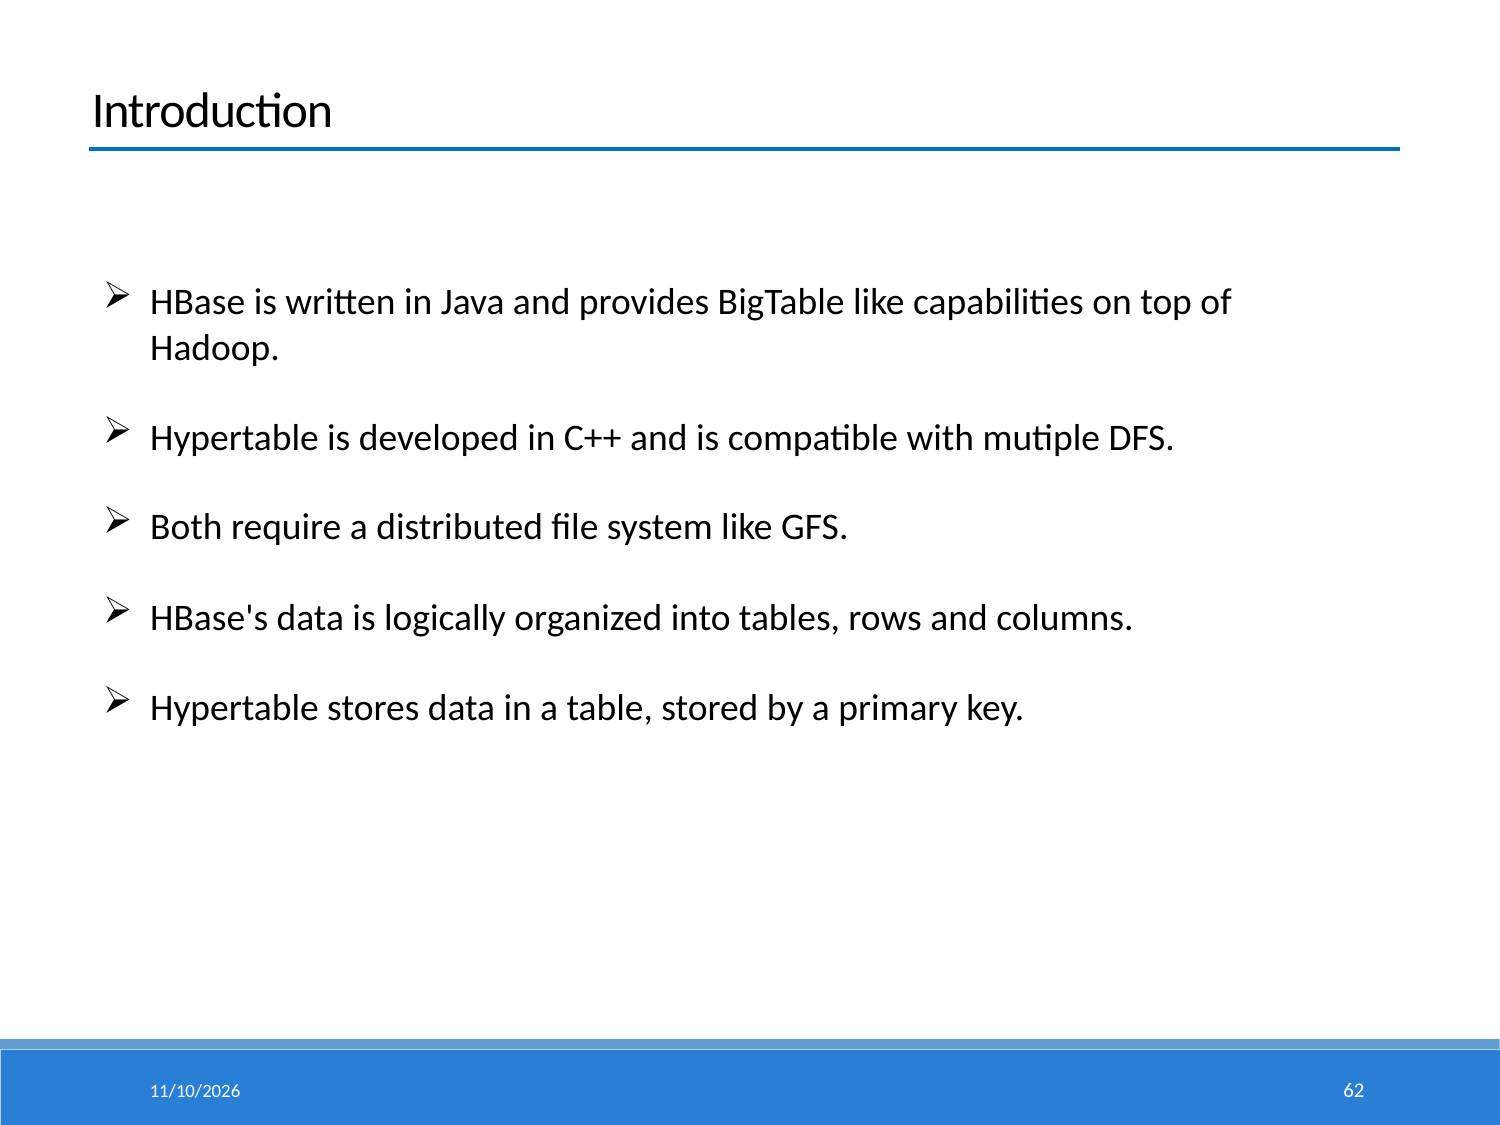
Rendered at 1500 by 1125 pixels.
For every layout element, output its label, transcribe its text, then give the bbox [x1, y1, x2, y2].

text_box Introduction [76, 54, 1202, 145]
text_box HBase is written in Java and provides BigTable like capabilities on top of Hadoop. Hypertable is developed in C++ and is compatible with mutiple DFS. Both require a distributed file system like GFS. HBase's data is logically organized into tables, rows and columns. Hypertable stores data in a table, stored by a primary key. [88, 270, 1365, 735]
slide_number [134, 1059, 440, 1120]
slide_number 62 [1217, 1059, 1380, 1120]
